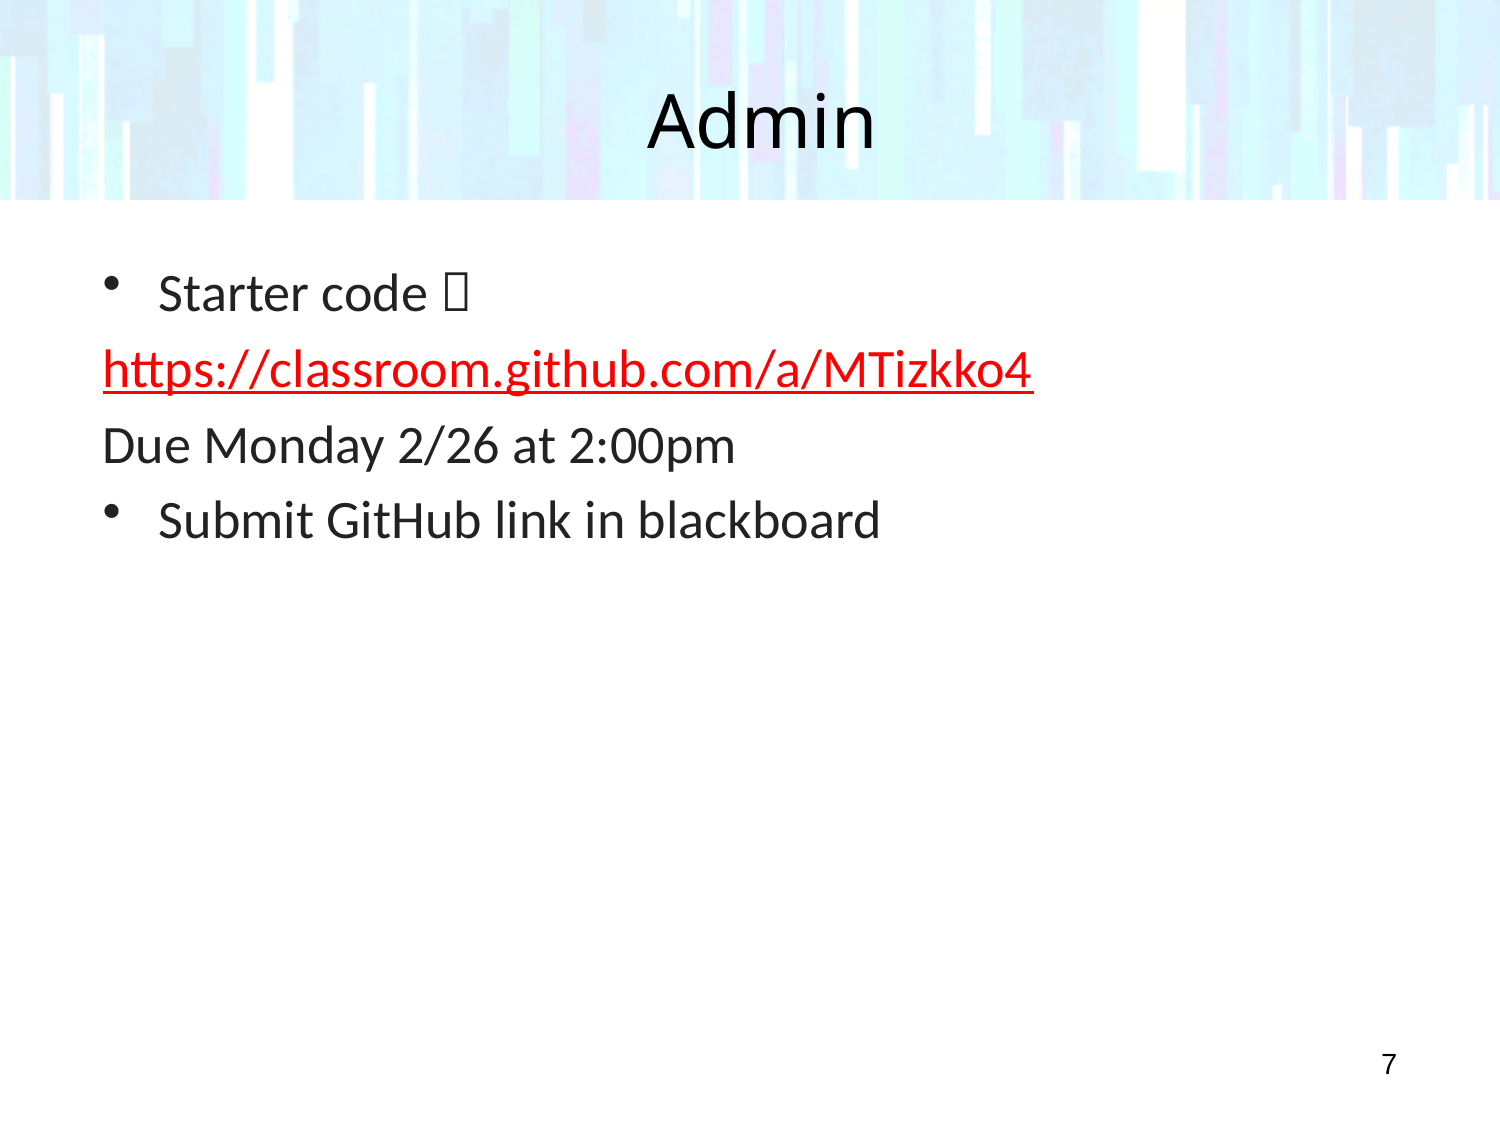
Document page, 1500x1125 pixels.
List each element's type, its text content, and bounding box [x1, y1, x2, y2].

title Admin [99, 24, 1425, 213]
text_box Click to add text [524, 525, 975, 590]
list Starter code  https://classroom.github.com/a/MTizkko4 Due Monday 2/26 at 2:00pm Submit GitHub link in blackboard [87, 249, 1413, 1025]
slide_number 7 [1074, 1037, 1413, 1101]
